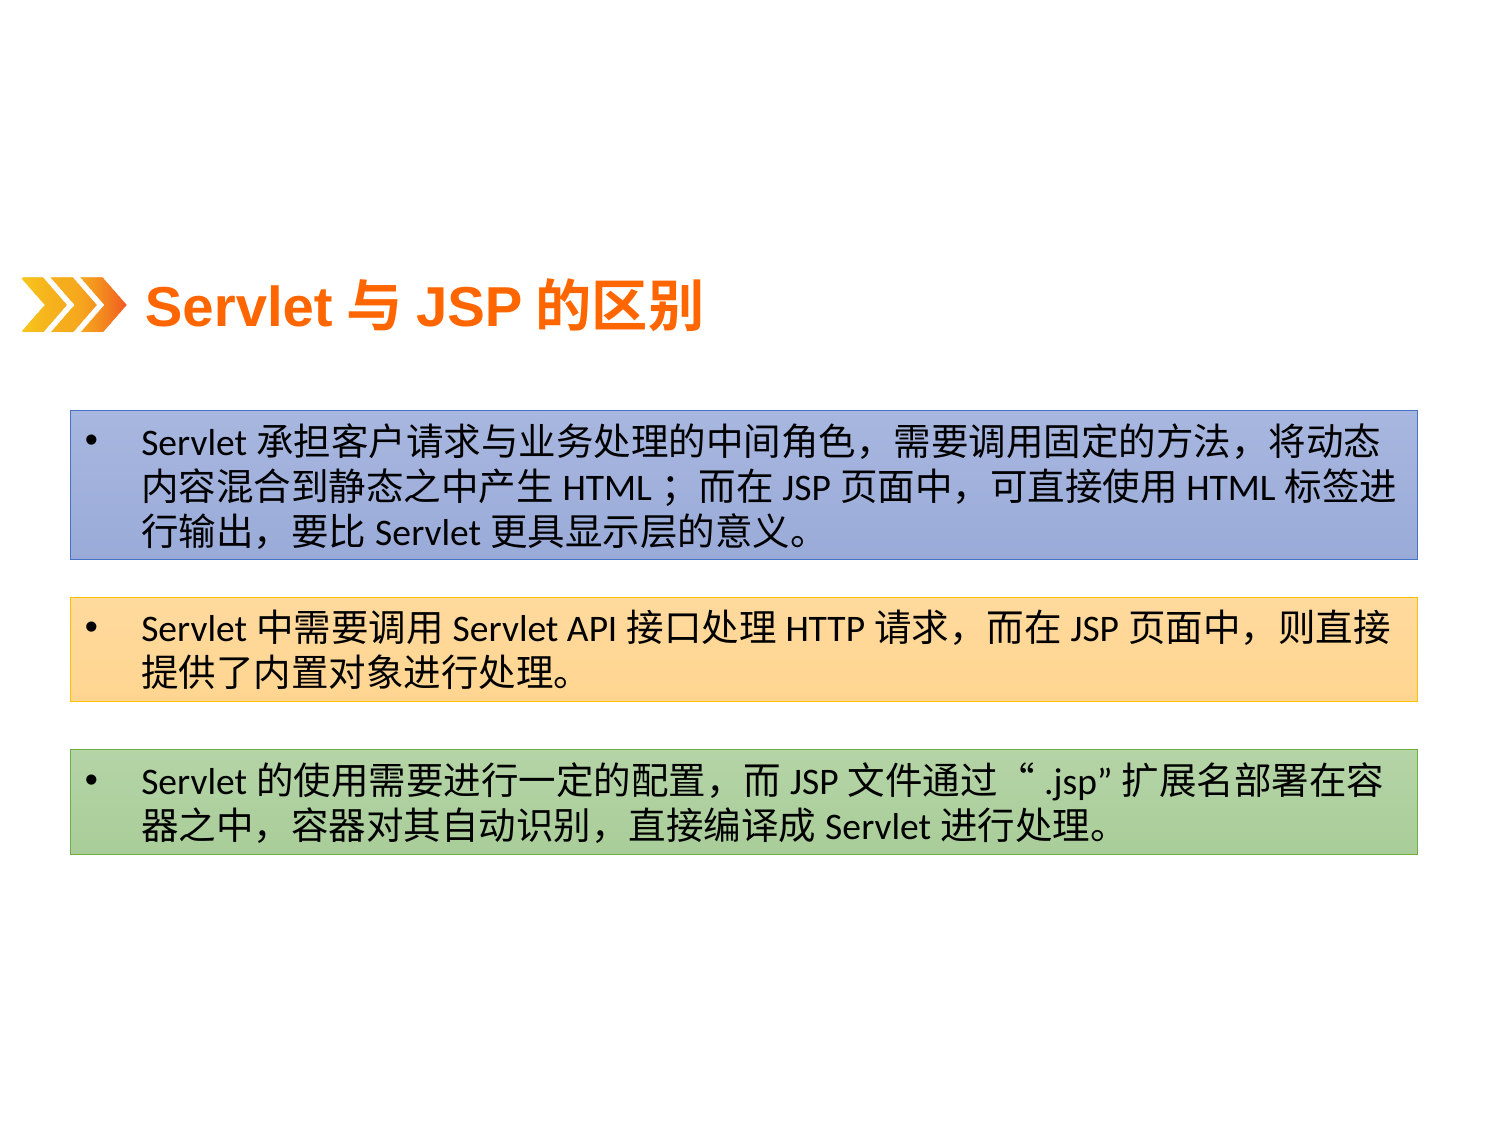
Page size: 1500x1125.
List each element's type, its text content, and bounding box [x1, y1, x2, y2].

text_box Servlet的使用需要进行一定的配置，而JSP文件通过“.jsp”扩展名部署在容器之中，容器对其自动识别，直接编译成Servlet进行处理。 [70, 749, 1418, 855]
picture [0, 271, 140, 338]
text_box Servlet承担客户请求与业务处理的中间角色，需要调用固定的方法，将动态内容混合到静态之中产生HTML；而在JSP页面中，可直接使用HTML标签进行输出，要比Servlet更具显示层的意义。 [70, 410, 1418, 560]
text_box Servlet与JSP的区别 [133, 246, 1055, 363]
text_box Servlet中需要调用Servlet API接口处理HTTP请求，而在JSP页面中，则直接提供了内置对象进行处理。 [70, 597, 1418, 702]
